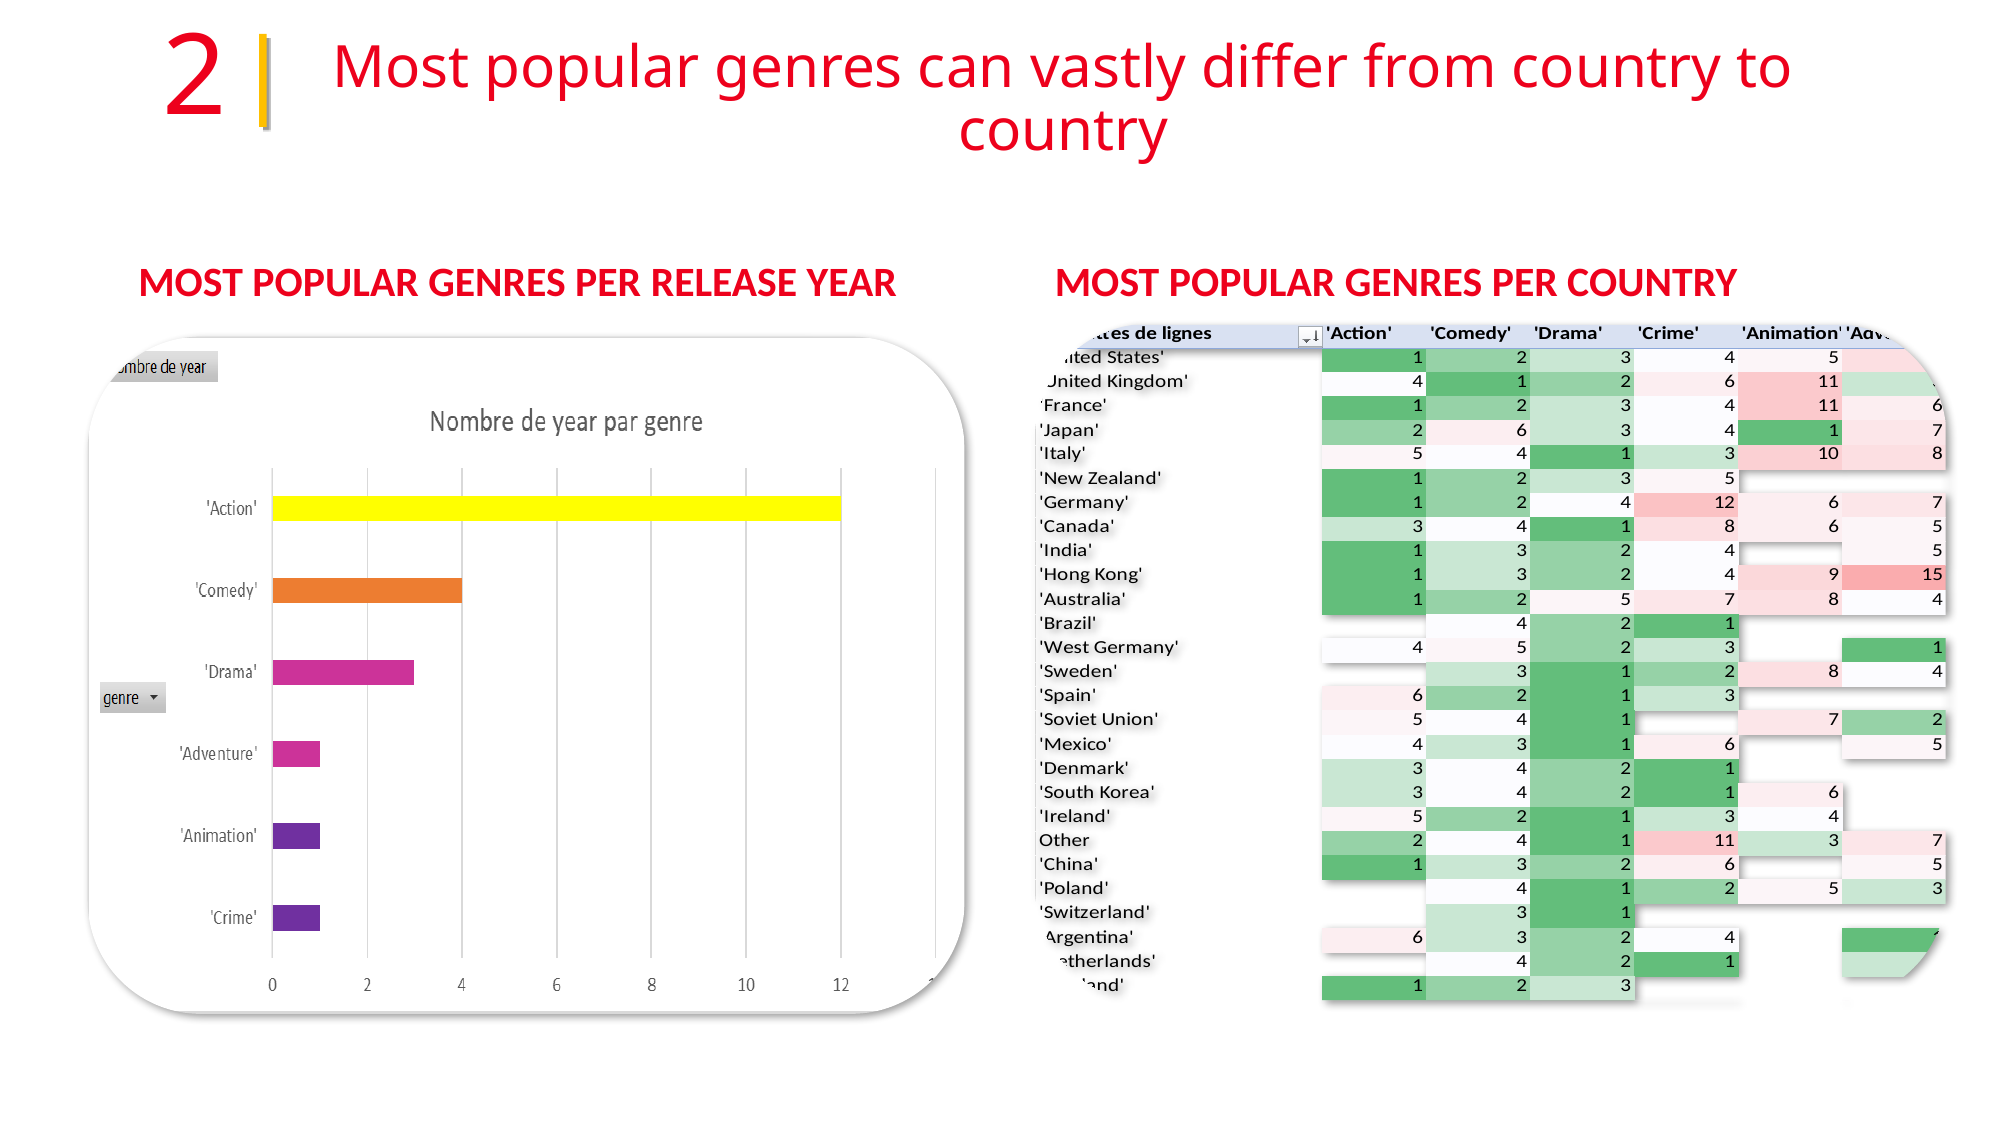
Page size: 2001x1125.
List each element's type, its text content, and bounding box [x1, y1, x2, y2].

picture [1035, 323, 1947, 1002]
list 2 [0, 9, 390, 148]
list Most popular genres can vastly differ from country to country [274, 29, 1853, 173]
text_box MOST POPULAR GENRES PER RELEASE YEAR [123, 247, 952, 313]
picture [87, 336, 965, 1014]
text_box [259, 33, 267, 127]
text_box MOST POPULAR GENRES PER COUNTRY [1039, 247, 1869, 313]
